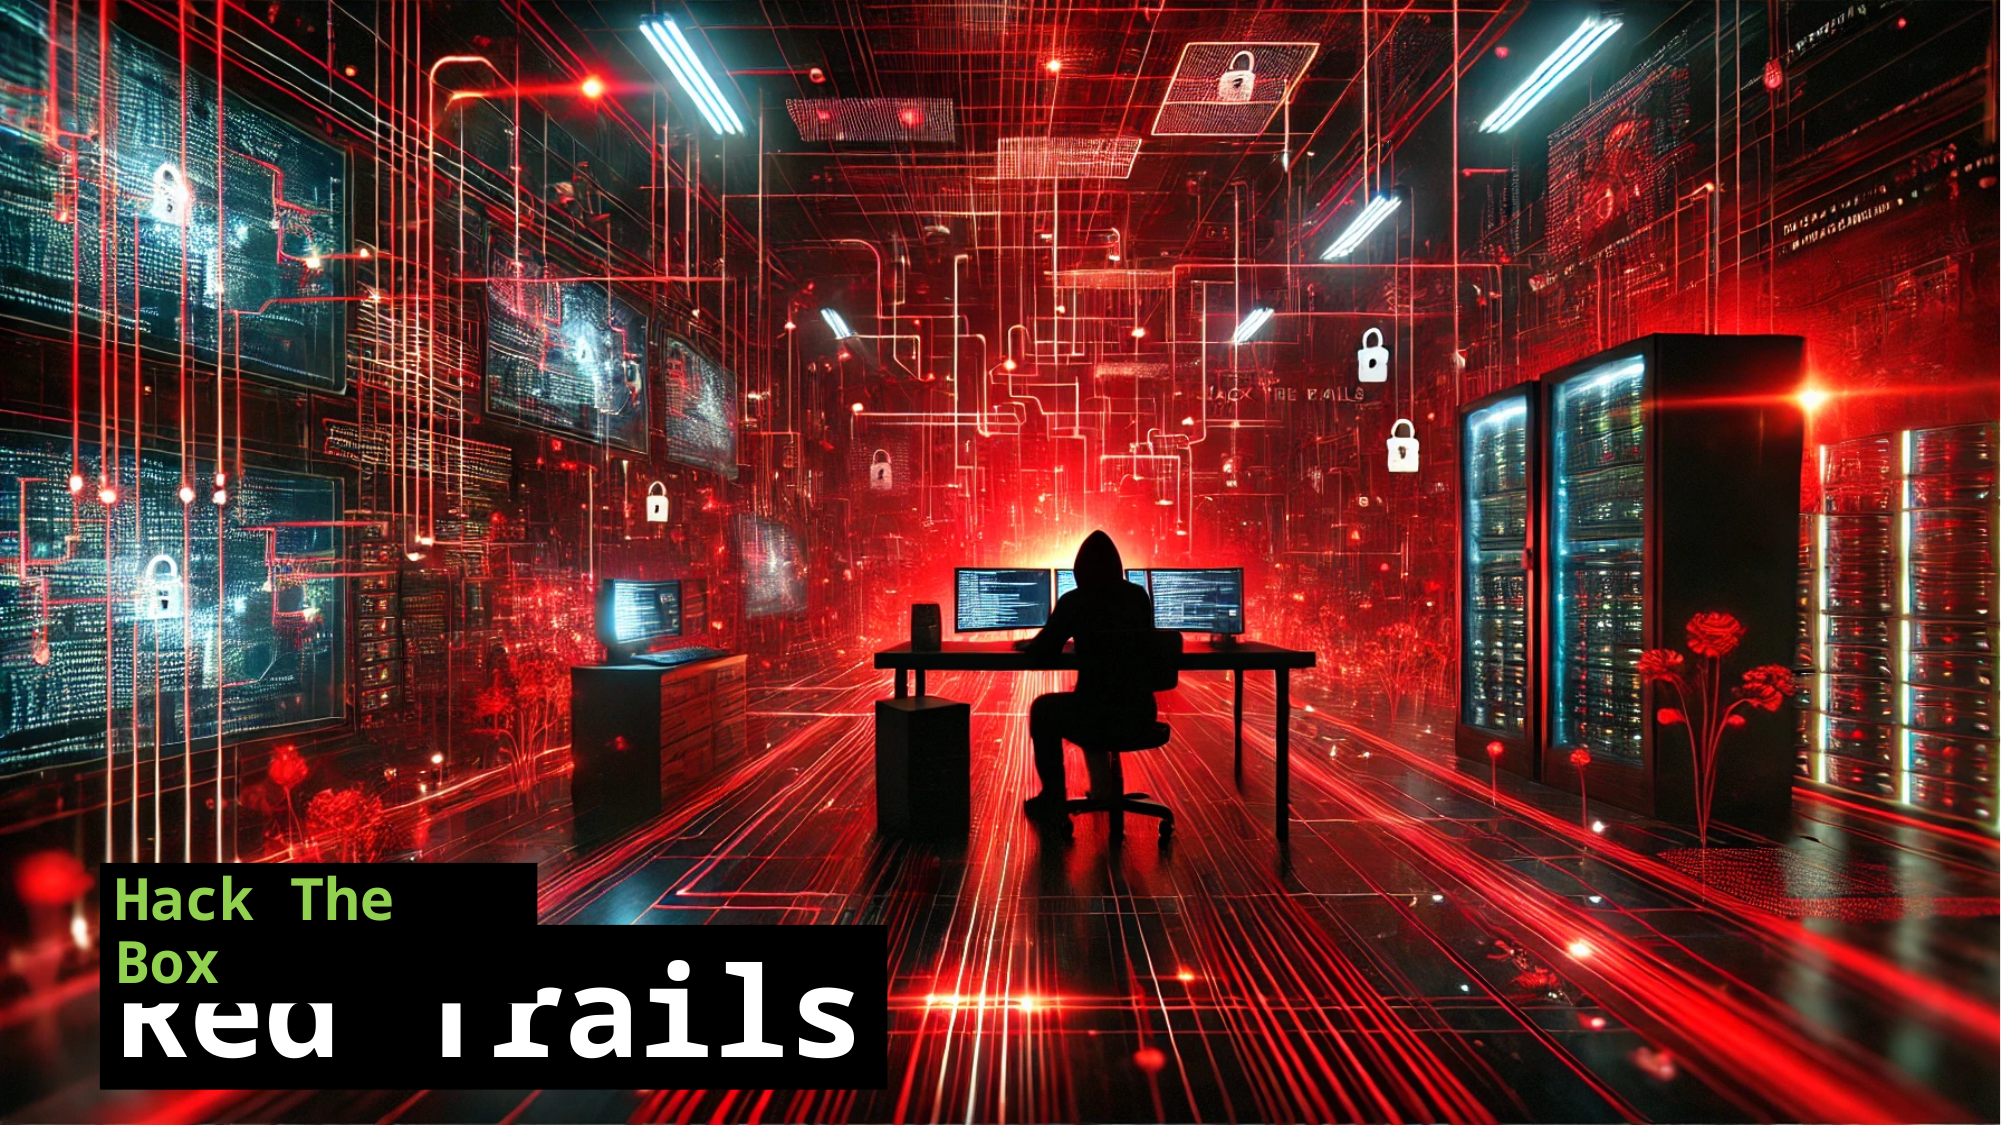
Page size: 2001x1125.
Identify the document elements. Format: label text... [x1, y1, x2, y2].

picture [0, 0, 2001, 1125]
text_box Hack The Box [99, 862, 538, 1004]
text_box Red Trails [99, 924, 888, 1090]
